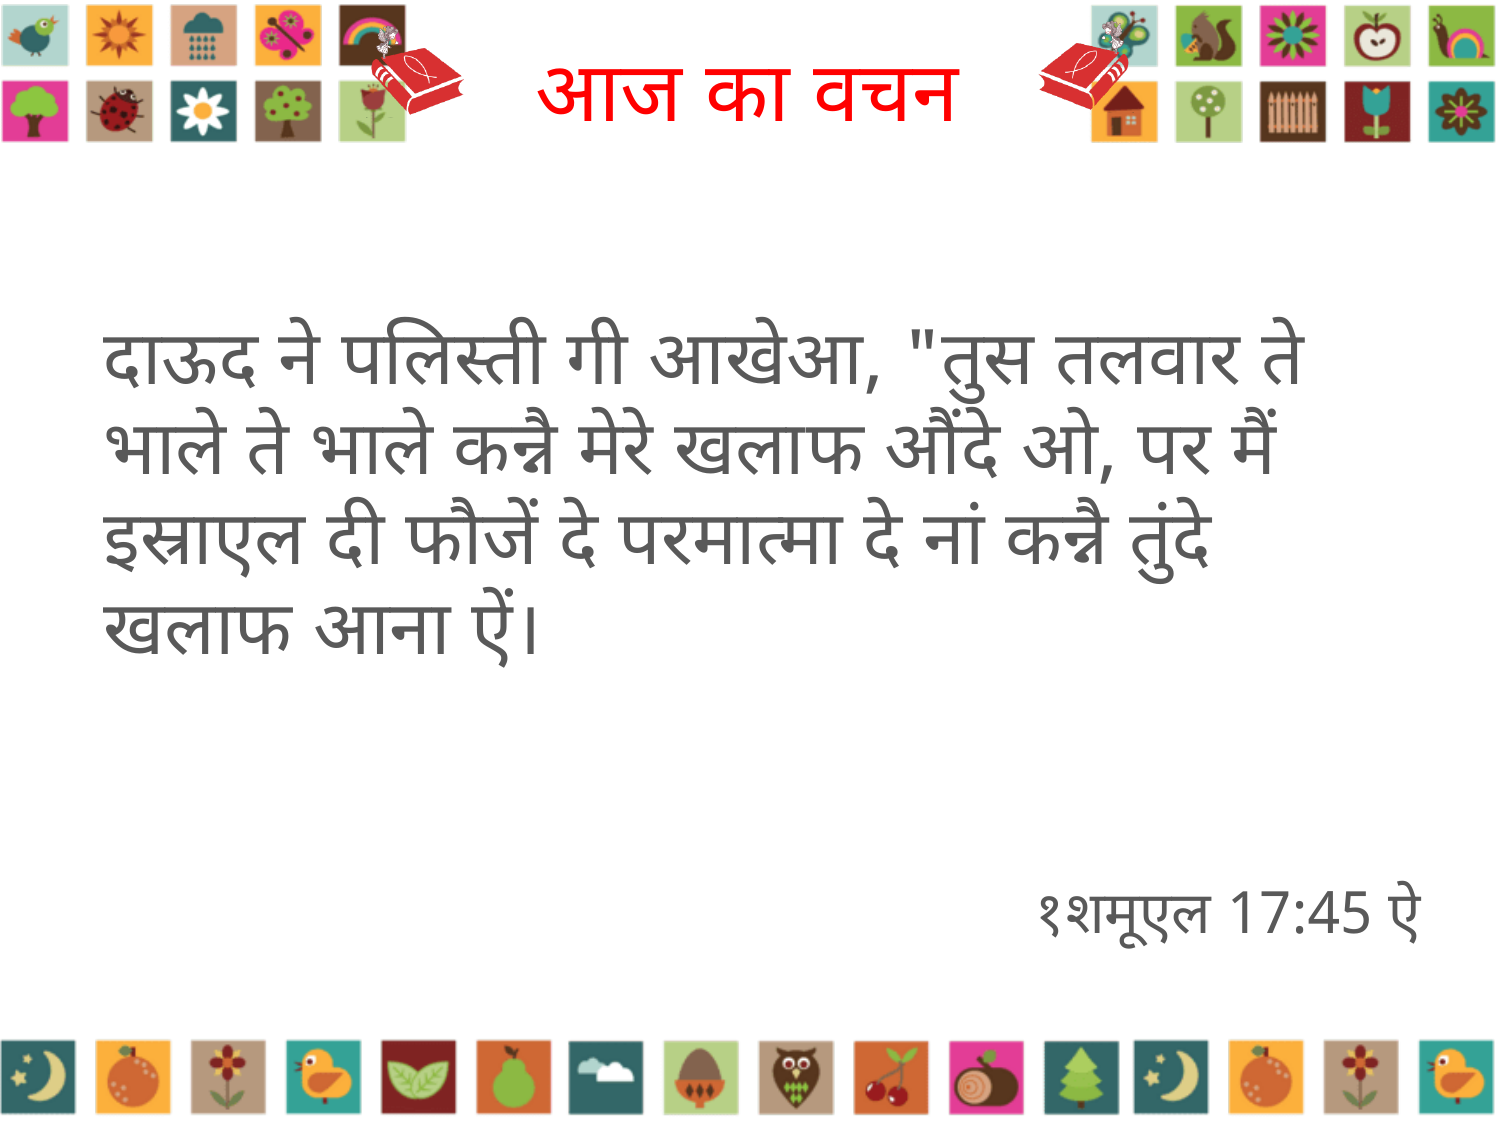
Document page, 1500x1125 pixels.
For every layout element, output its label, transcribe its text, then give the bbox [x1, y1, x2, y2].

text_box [0, 1028, 1500, 1118]
text_box आज का वचन [425, 30, 1078, 146]
text_box दाऊद ने पलिस्ती गी आखेआ, "तुस तलवार ते भाले ते भाले कन्नै मेरे खलाफ औंदे ओ, पर मैं इस्राएल दी फौजें दे परमात्मा दे नां कन्नै तुंदे खलाफ आना ऐं। [88, 302, 1436, 768]
picture [1007, 3, 1500, 150]
text_box १शमूएल 17:45 ऐ [803, 868, 1435, 953]
picture [0, 3, 496, 150]
